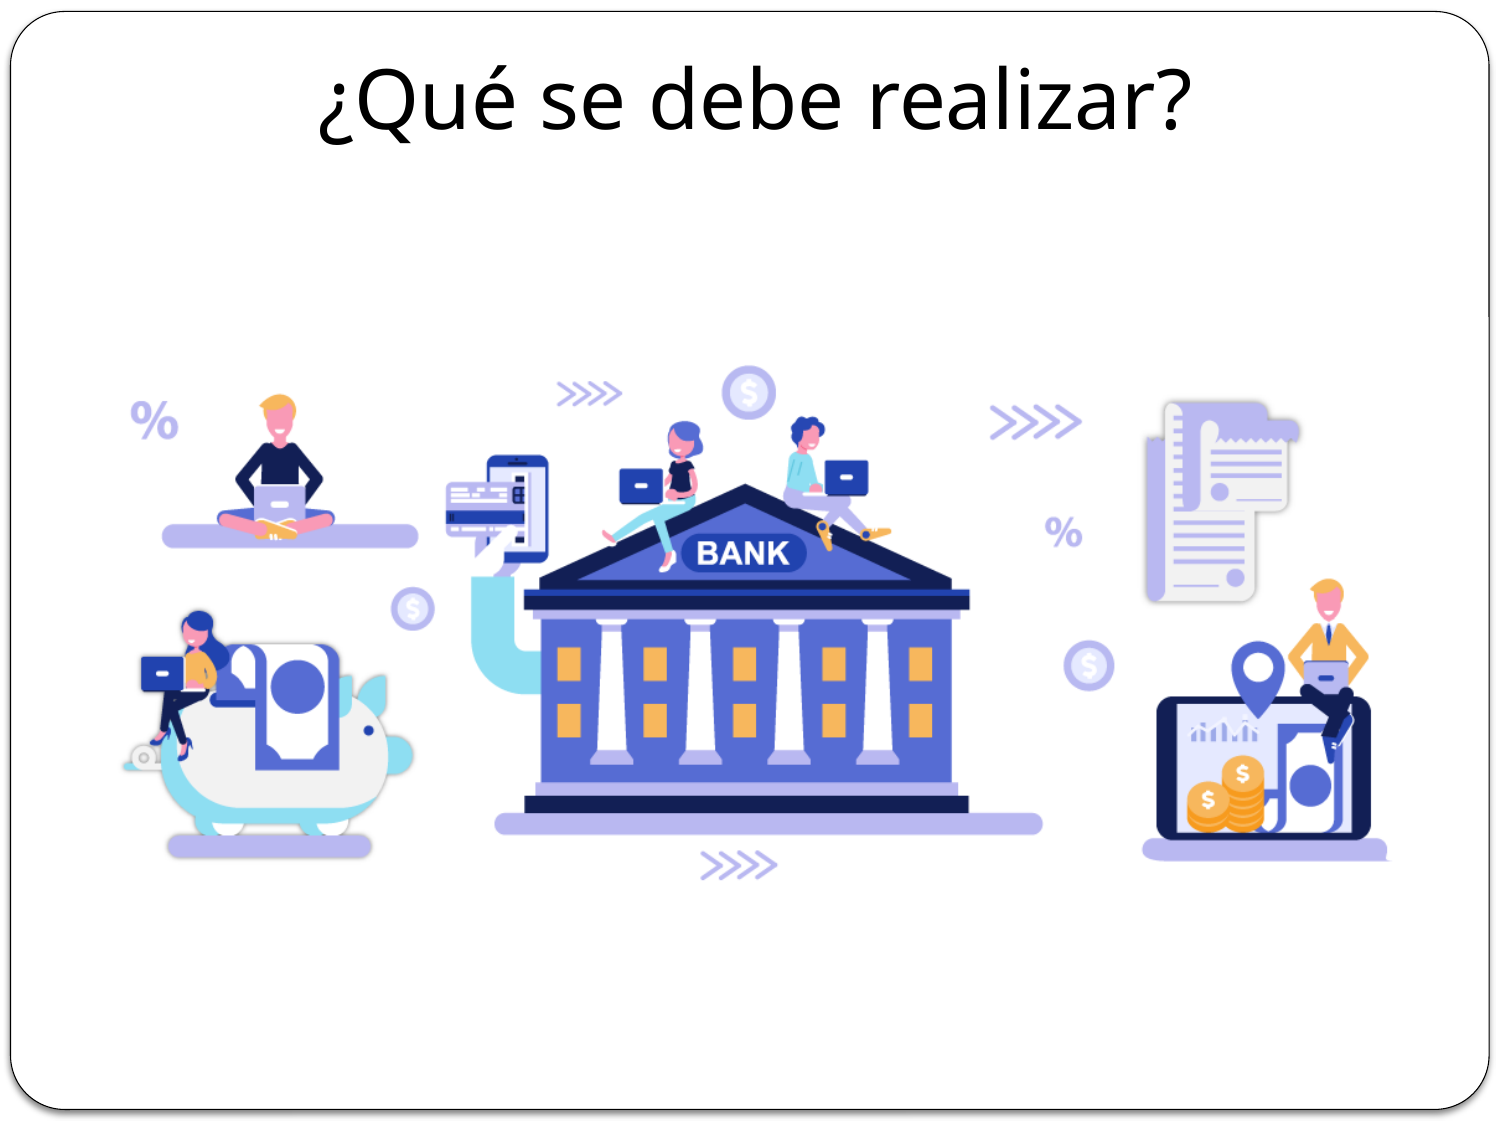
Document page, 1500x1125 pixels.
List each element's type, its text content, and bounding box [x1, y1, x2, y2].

picture [88, 354, 1412, 884]
title ¿Qué se debe realizar? [64, 7, 1447, 161]
